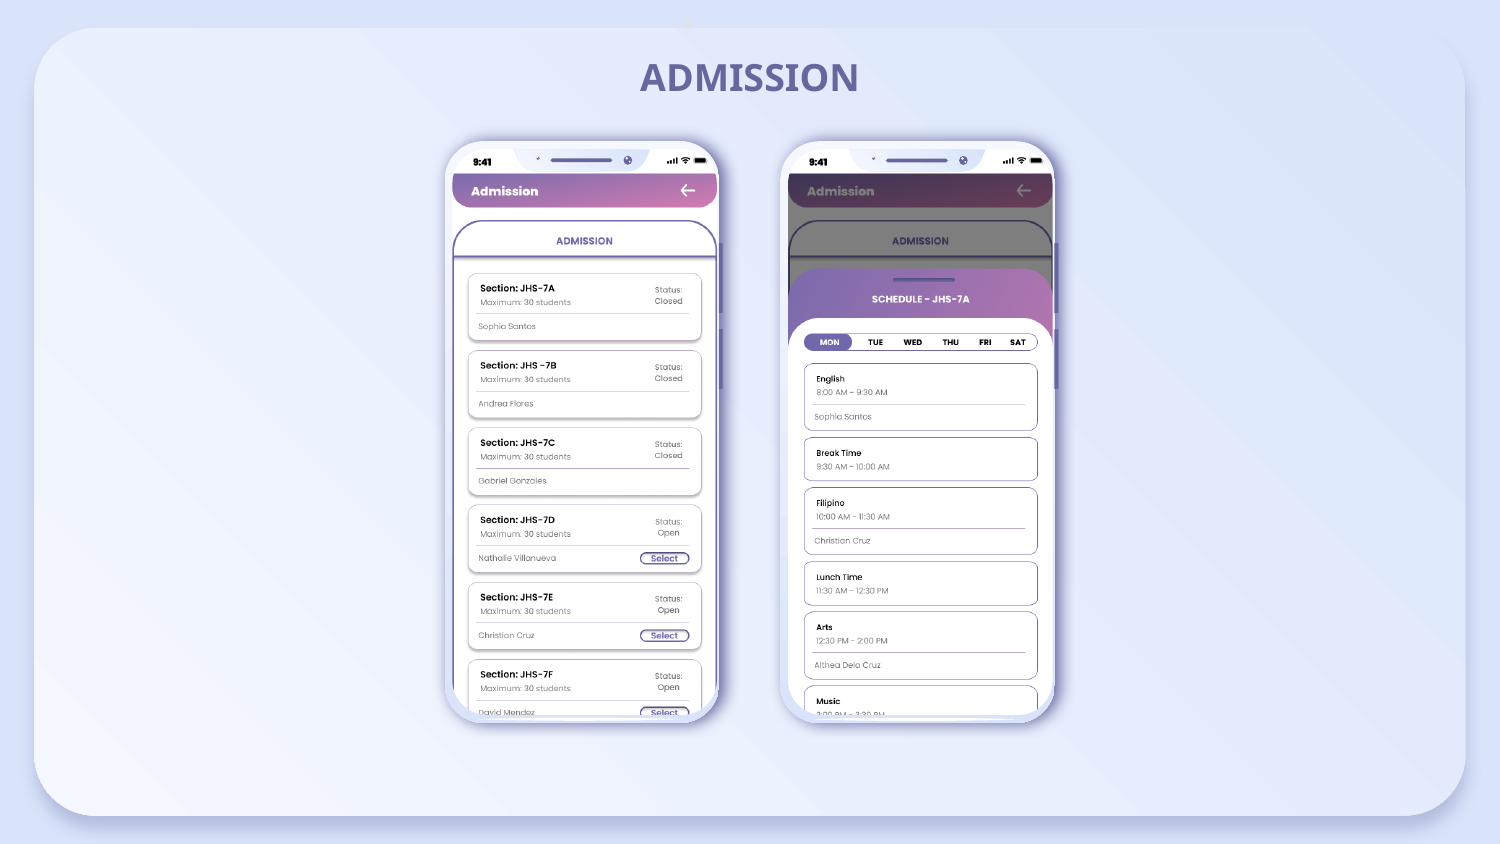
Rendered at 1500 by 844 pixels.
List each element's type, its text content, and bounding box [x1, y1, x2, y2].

text_box [684, 21, 692, 30]
text_box ADMISSION [577, 39, 923, 122]
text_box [444, 140, 724, 730]
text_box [779, 140, 1059, 730]
